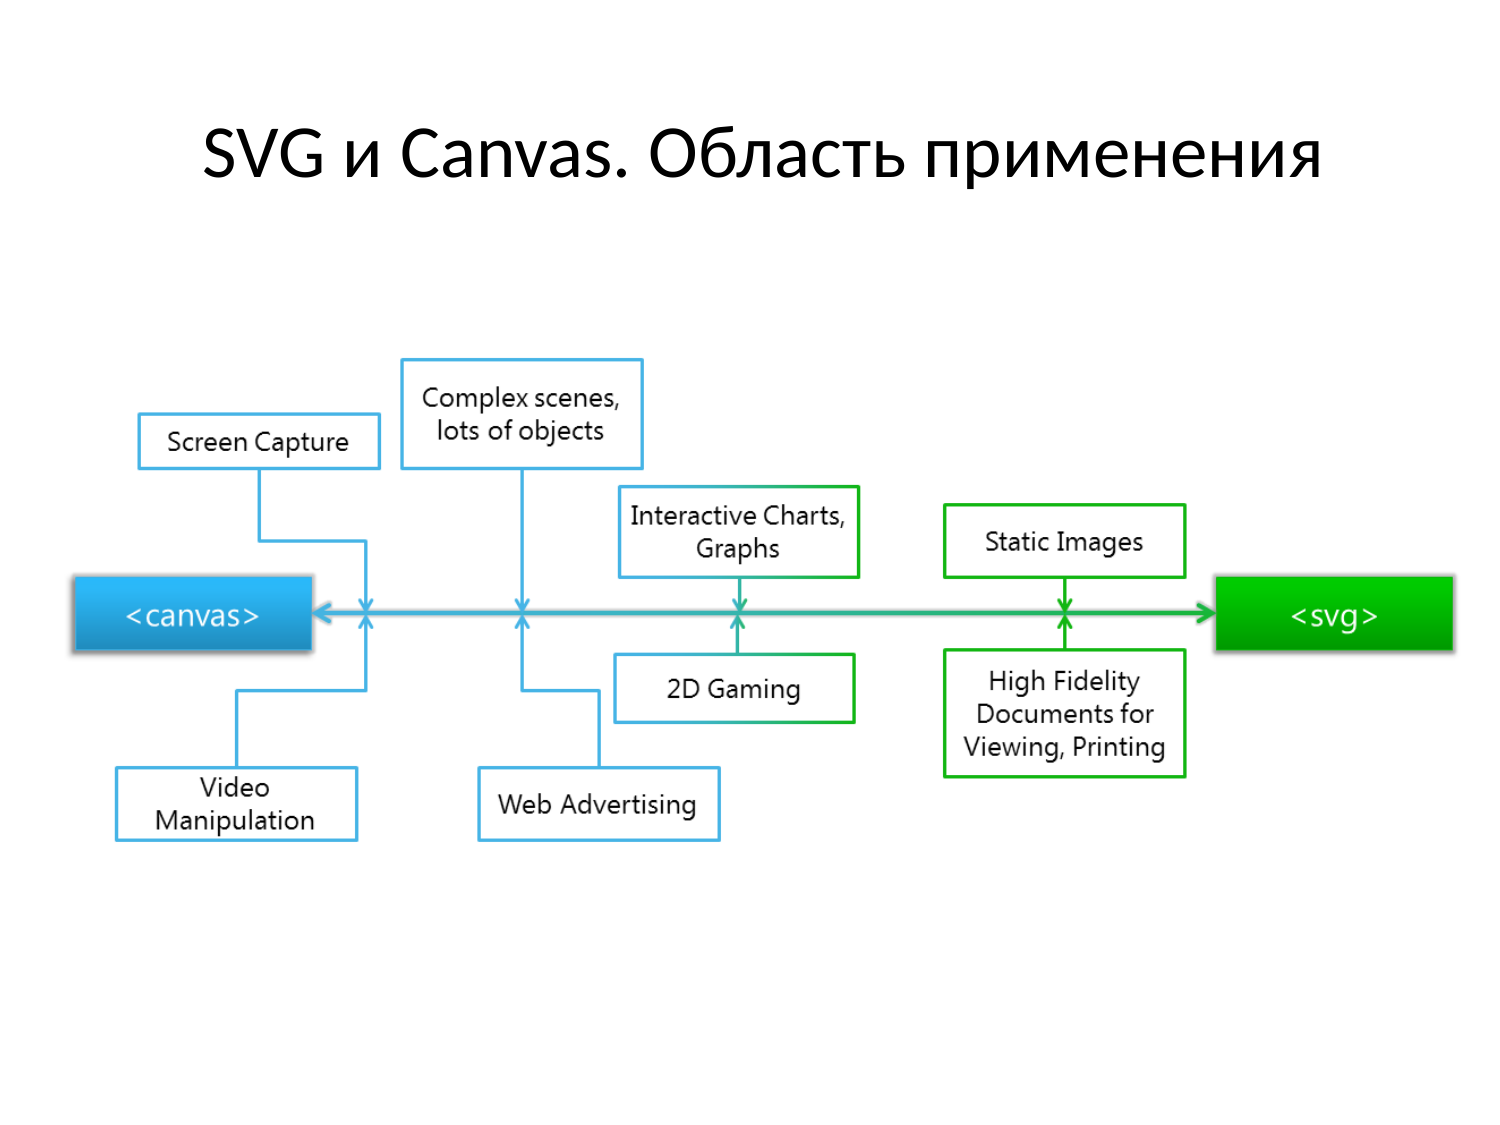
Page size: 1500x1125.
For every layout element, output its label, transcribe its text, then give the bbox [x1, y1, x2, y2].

title SVG и Canvas. Область применения [88, 19, 1439, 194]
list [64, 195, 1463, 1012]
